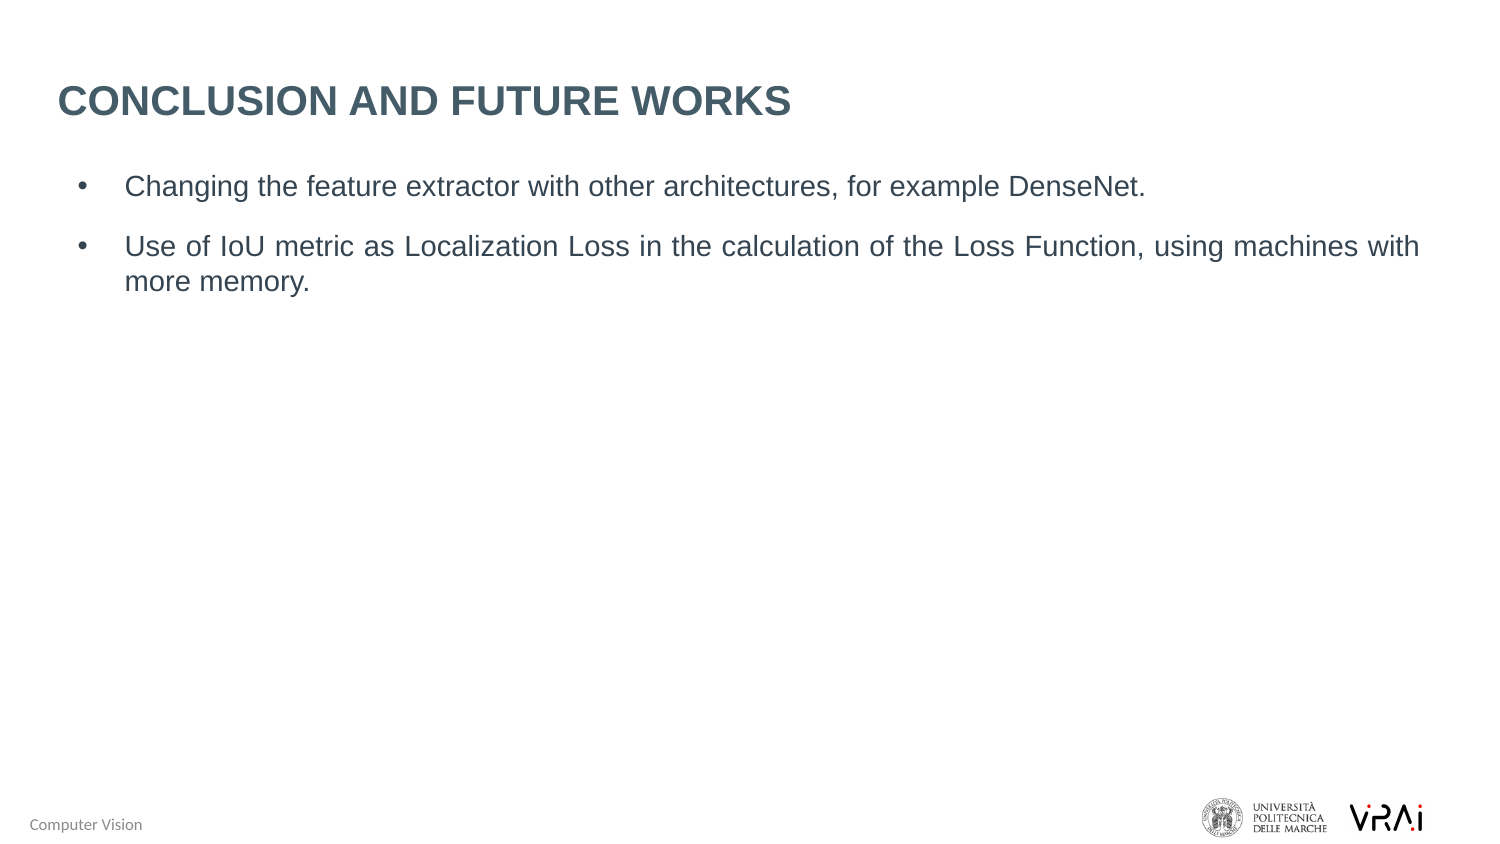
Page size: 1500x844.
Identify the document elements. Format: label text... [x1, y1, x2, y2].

text_box Changing the feature extractor with other architectures, for example DenseNet. Use of IoU metric as Localization Loss in the calculation of the Loss Function, using machines with more memory. [62, 160, 1437, 305]
picture [1349, 801, 1426, 834]
text_box CONCLUSION AND FUTURE WORKS [57, 73, 1257, 124]
picture [1192, 790, 1332, 841]
